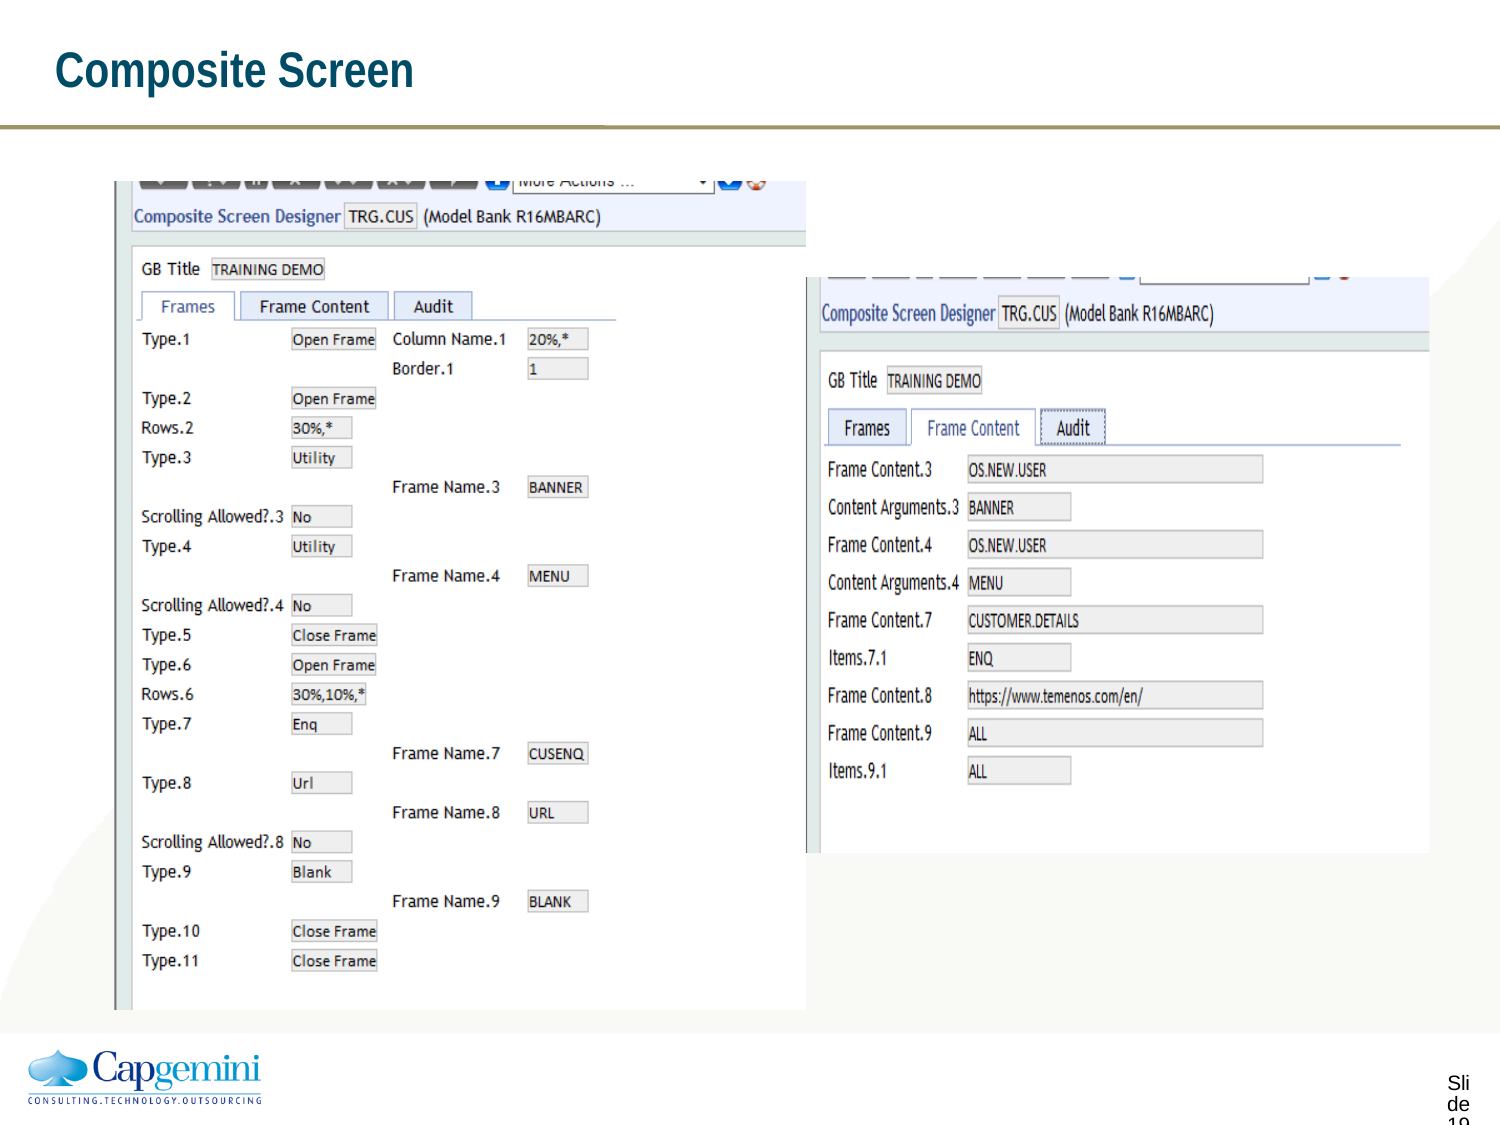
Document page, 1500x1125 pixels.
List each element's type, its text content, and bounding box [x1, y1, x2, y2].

picture [0, 130, 1500, 1125]
title Composite Screen [39, 22, 1470, 113]
picture [0, 0, 1500, 125]
slide_number Slide 18 [1438, 1094, 1478, 1117]
